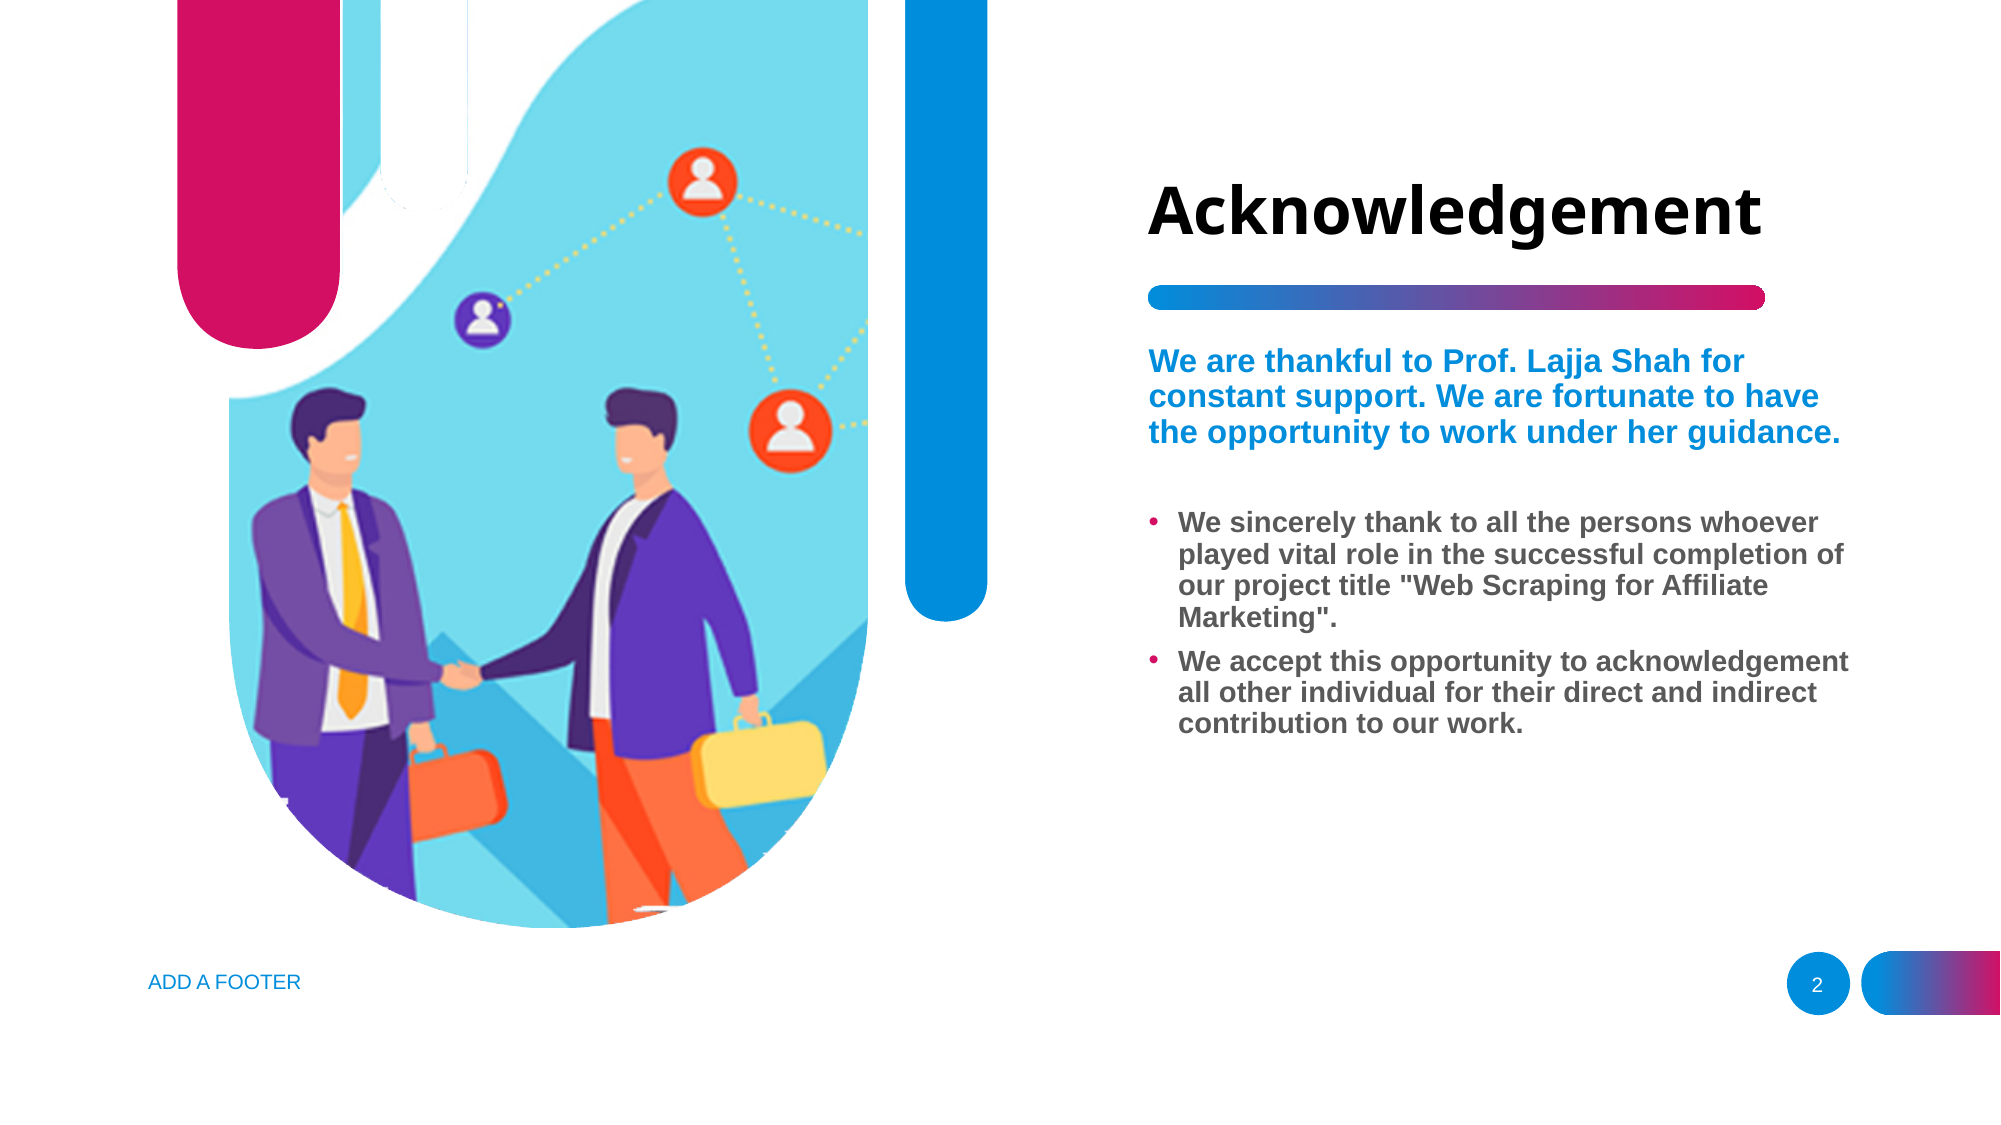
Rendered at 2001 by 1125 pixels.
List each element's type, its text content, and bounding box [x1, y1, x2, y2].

list We are thankful to Prof. Lajja Shah for constant support. We are fortunate to have the opportunity to work under her guidance. [1133, 336, 1880, 491]
footer ADD A FOOTER [133, 951, 775, 1011]
slide_number 2 [1772, 954, 1863, 1015]
picture [229, 0, 869, 928]
title Acknowledgement [1133, 148, 1873, 278]
list We sincerely thank to all the persons whoever played vital role in the successful completion of our project title "Web Scraping for Affiliate Marketing". We accept this opportunity to acknowledgement all other individual for their direct and indirect contribution to our work. [1133, 500, 1880, 945]
